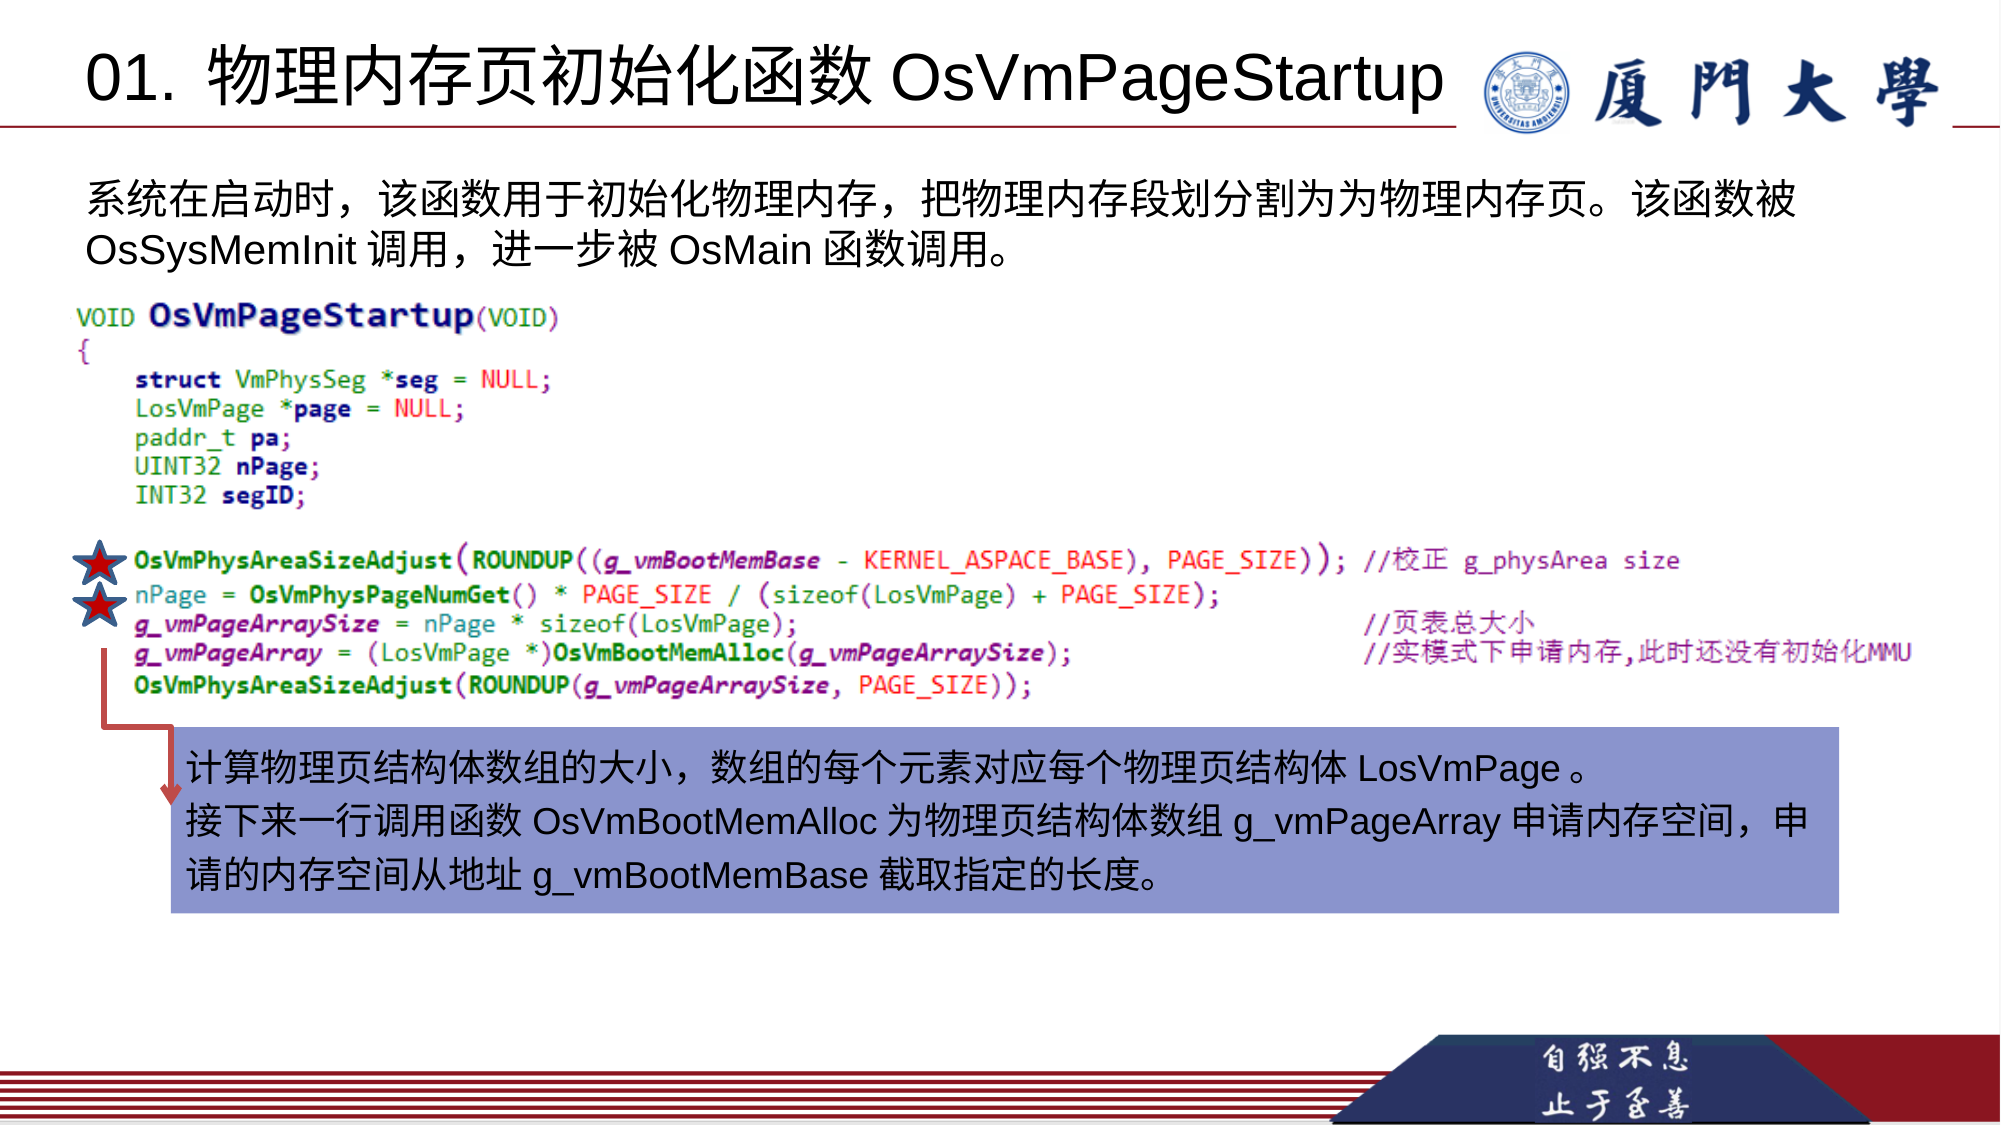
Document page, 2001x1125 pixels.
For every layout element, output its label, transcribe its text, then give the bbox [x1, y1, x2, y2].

picture [0, 0, 2001, 1125]
text_box 系统在启动时，该函数用于初始化物理内存，把物理内存段划分割为为物理内存页。该函数被OsSysMemInit调用，进一步被OsMain函数调用。 [70, 165, 1916, 281]
text_box 计算物理页结构体数组的大小，数组的每个元素对应每个物理页结构体LosVmPage。 接下来一行调用函数OsVmBootMemAlloc为物理页结构体数组g_vmPageArray申请内存空间，申请的内存空间从地址g_vmBootMemBase截取指定的长度。 [170, 727, 1840, 914]
text_box 物理内存页初始化函数OsVmPageStartup [192, 26, 1727, 122]
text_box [103, 647, 172, 806]
text_box 01. [70, 26, 253, 121]
